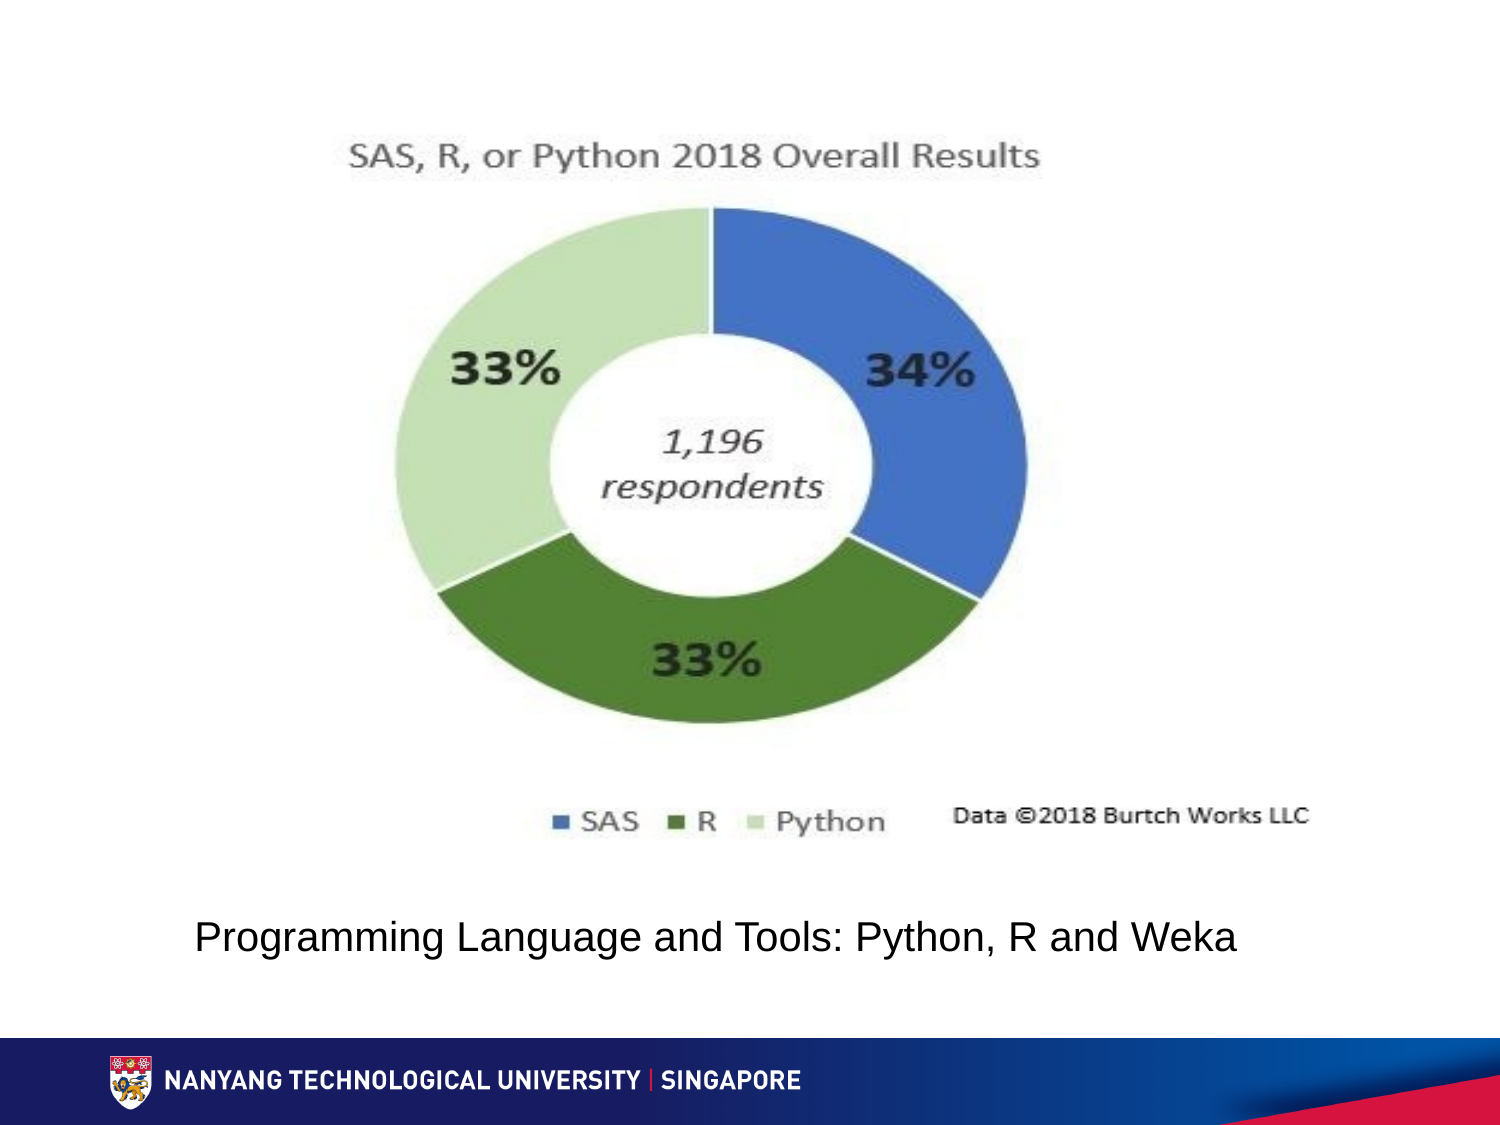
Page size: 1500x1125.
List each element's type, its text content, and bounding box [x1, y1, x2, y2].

picture [179, 119, 1331, 854]
picture [0, 1038, 1500, 1125]
title Programming Language and Tools: Python, R and Weka [179, 840, 1500, 1029]
